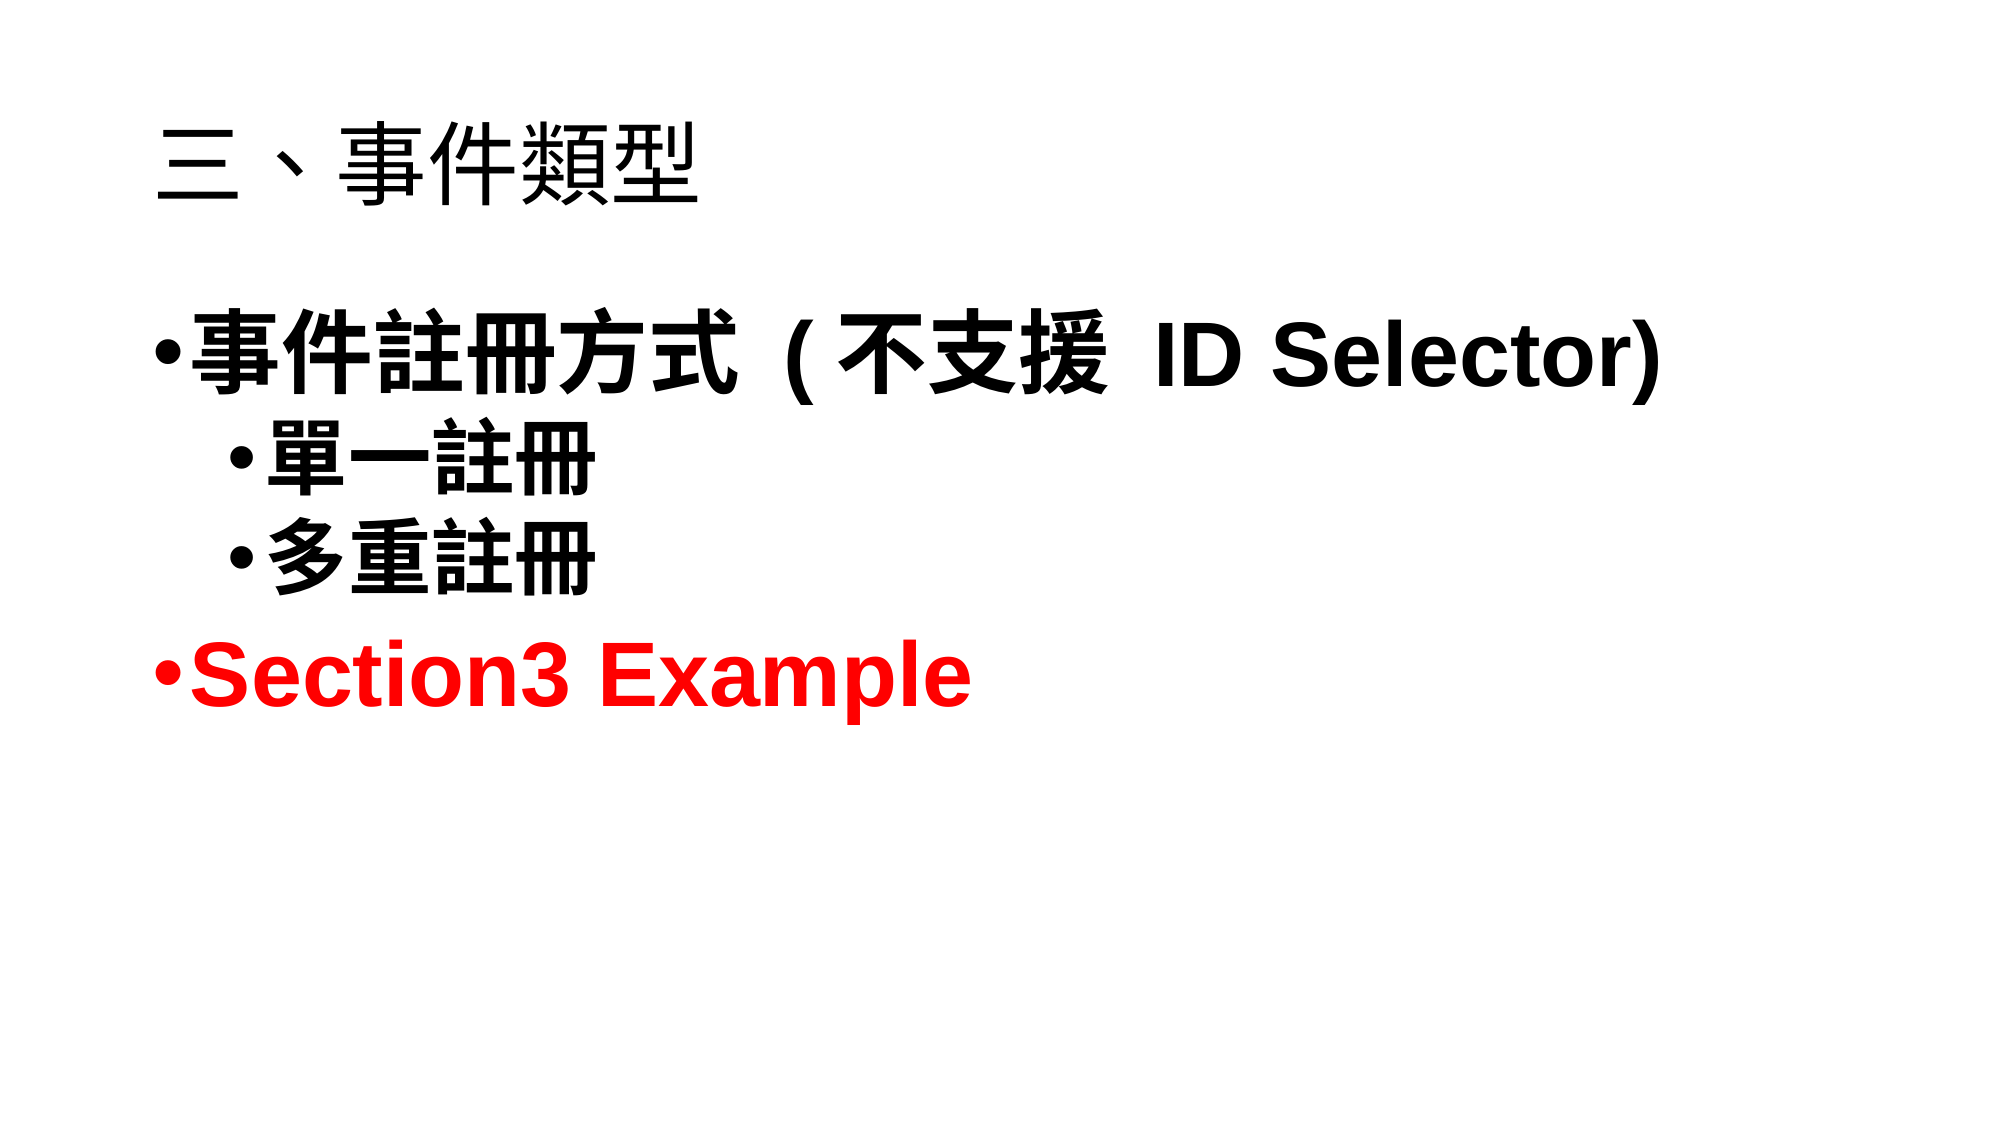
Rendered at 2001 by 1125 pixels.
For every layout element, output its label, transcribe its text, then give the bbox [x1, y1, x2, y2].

list 事件註冊方式 (不支援 ID Selector) 單一註冊 多重註冊 Section3 Example [137, 299, 1863, 1014]
title 三、事件類型 [137, 59, 1863, 278]
